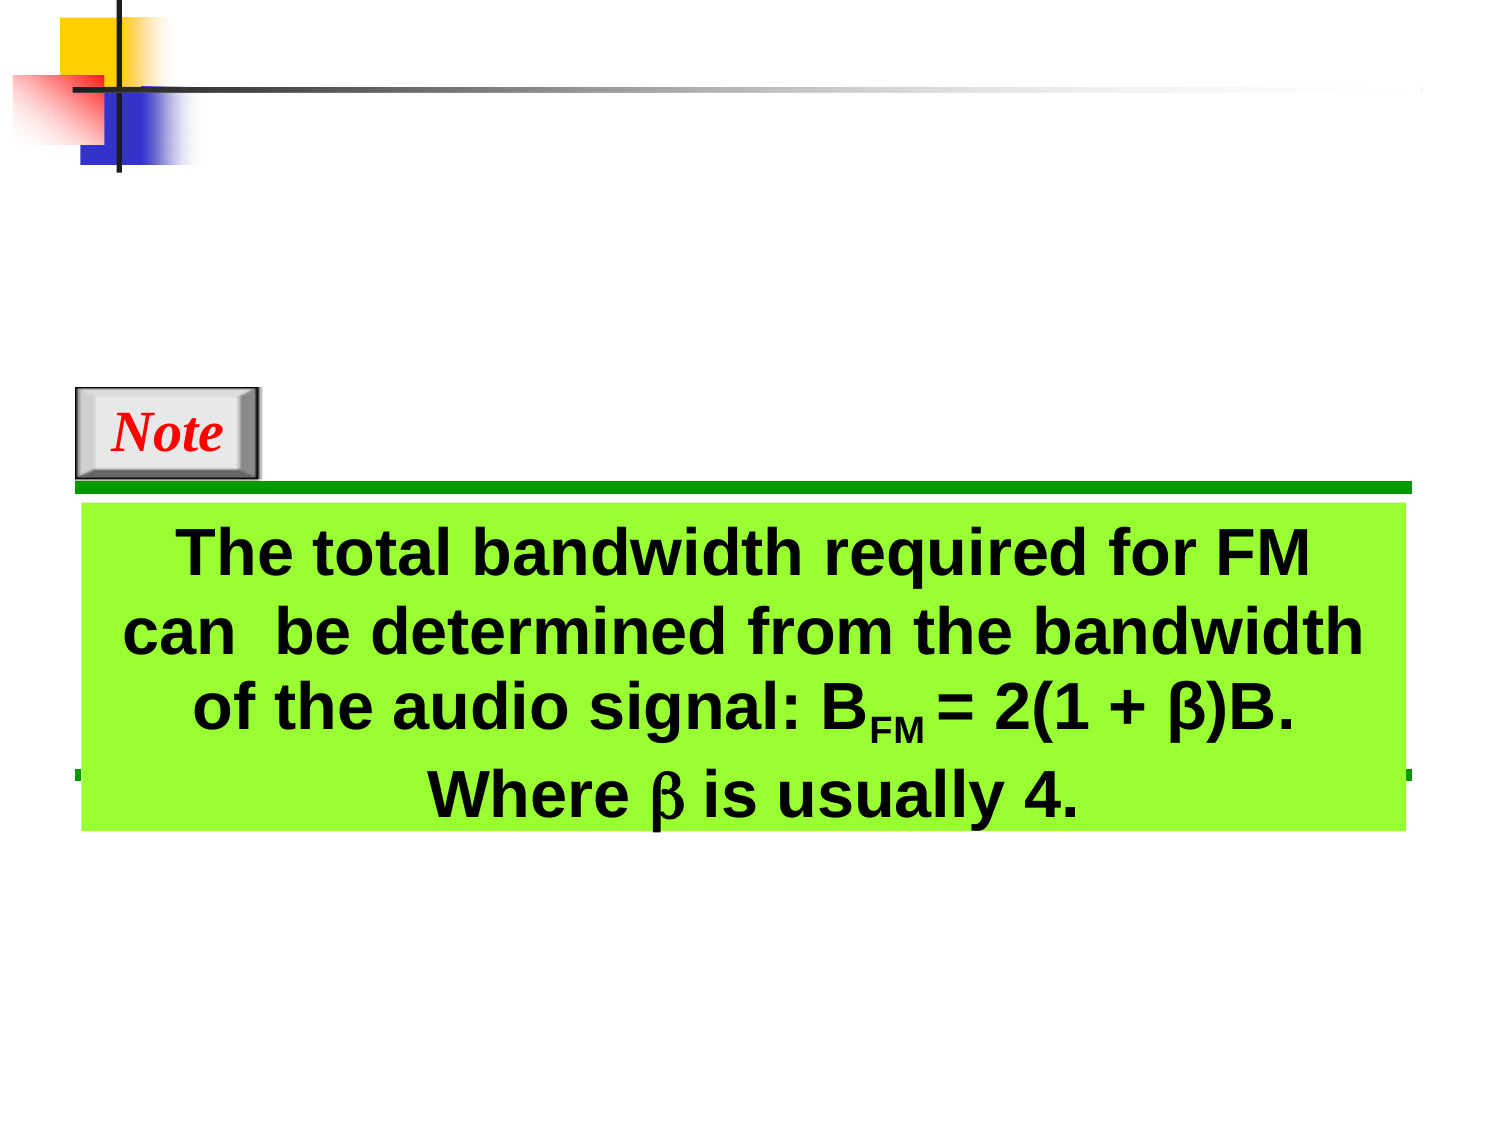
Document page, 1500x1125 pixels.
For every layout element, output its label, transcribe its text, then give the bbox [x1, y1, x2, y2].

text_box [12, 0, 1423, 173]
text_box The total bandwidth required for FM can be determined from the bandwidth of the audio signal: BFM = 2(1 + β)B. Where  is usually 4. [81, 502, 1407, 832]
text_box [75, 387, 263, 481]
text_box Note [109, 391, 228, 463]
